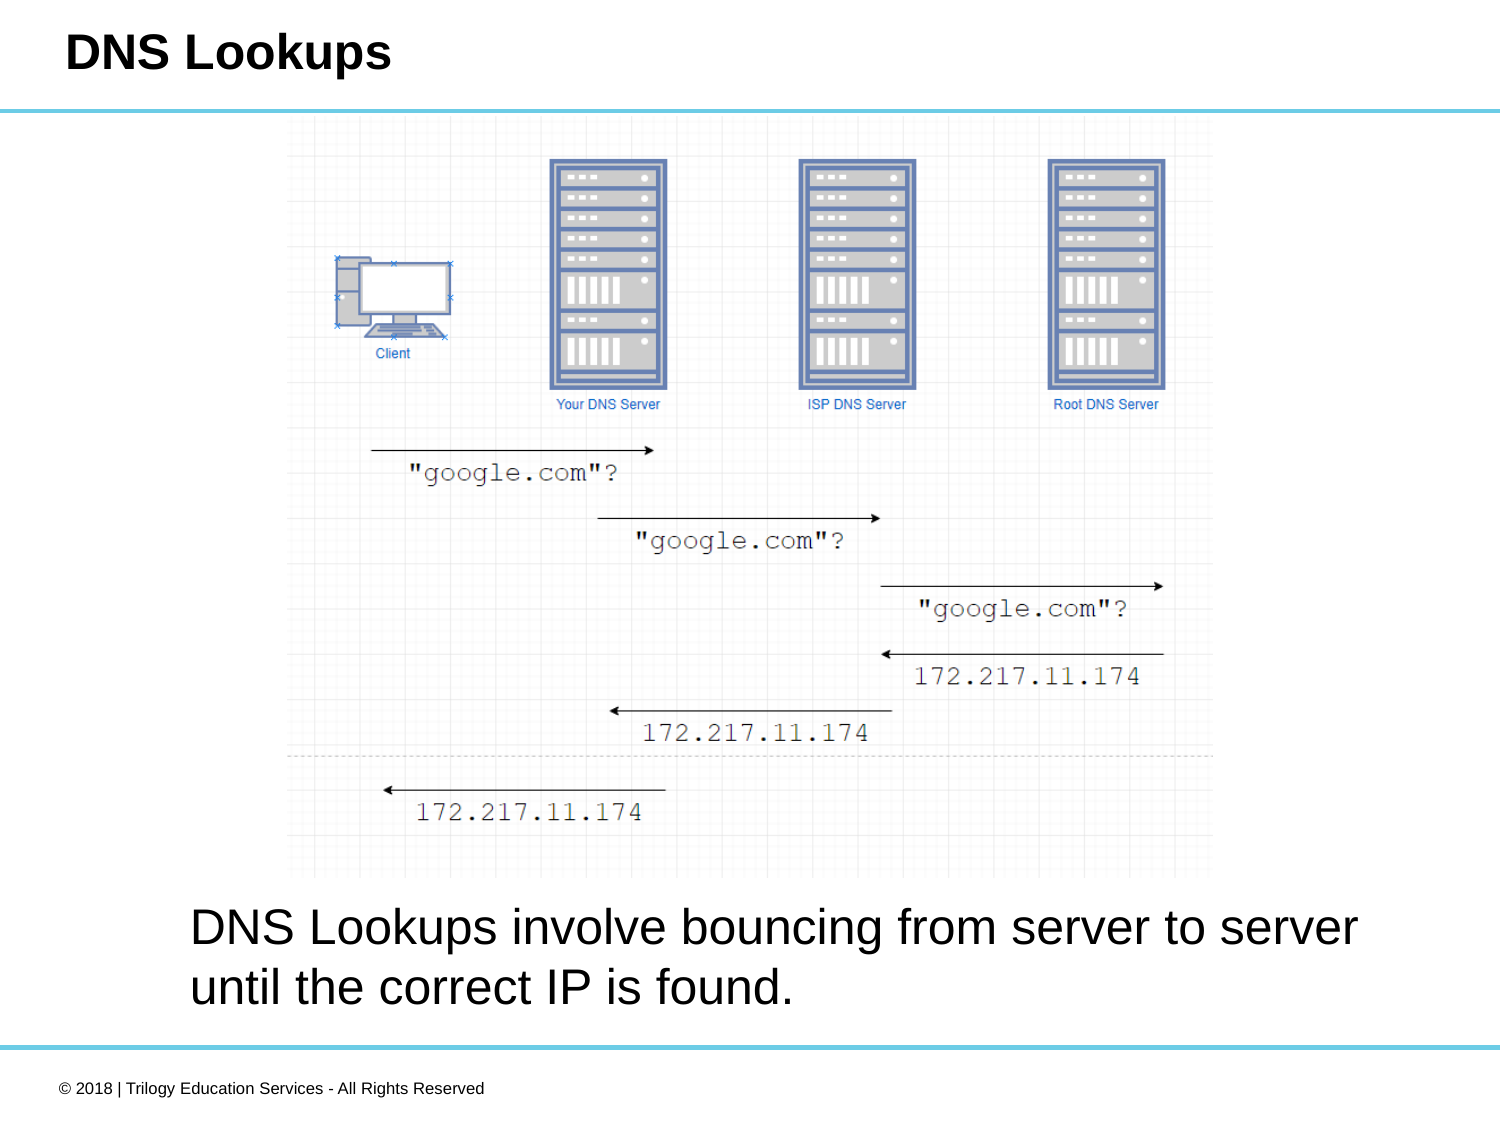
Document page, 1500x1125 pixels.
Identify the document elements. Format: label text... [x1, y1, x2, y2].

text_box DNS Lookups involve bouncing from server to server until the correct IP is found. [174, 887, 1429, 1125]
title DNS Lookups [50, 0, 1238, 108]
picture [287, 116, 1213, 879]
